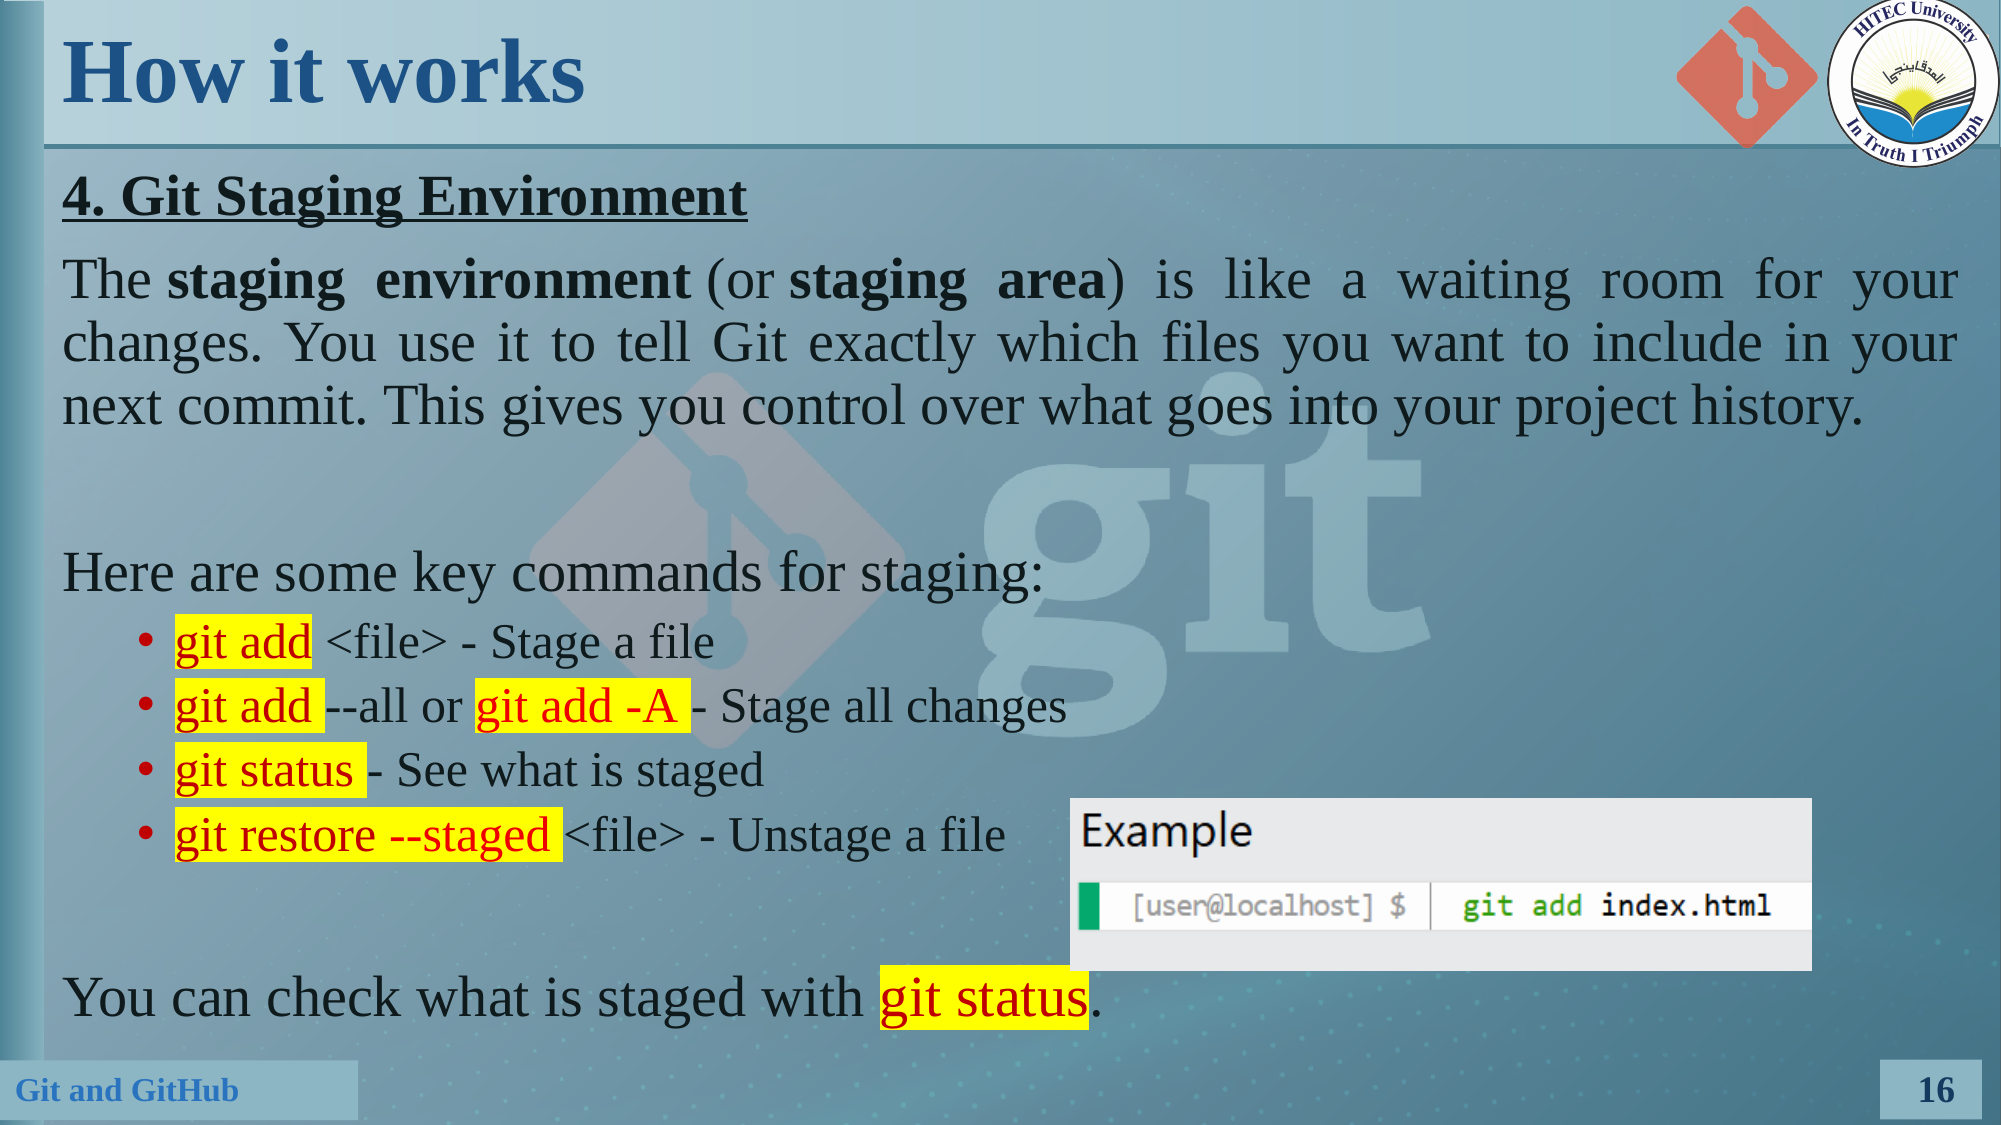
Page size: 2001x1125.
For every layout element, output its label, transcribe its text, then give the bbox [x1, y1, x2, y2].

slide_number 16 [1692, 1057, 1970, 1118]
list 4. Git Staging Environment The staging environment (or staging area) is like a waiting room for your changes. You use it to tell Git exactly which files you want to include in your next commit. This gives you control over what goes into your project history. Here are some key commands for staging: git add <file> - Stage a file git add --all or git add -A - Stage all changes git status - See what is staged git restore --staged <file> - Unstage a file You can check what is staged with git status. [47, 157, 1975, 1057]
picture [1827, 0, 2000, 168]
picture [1069, 798, 1812, 972]
title How it works [47, 5, 1915, 141]
